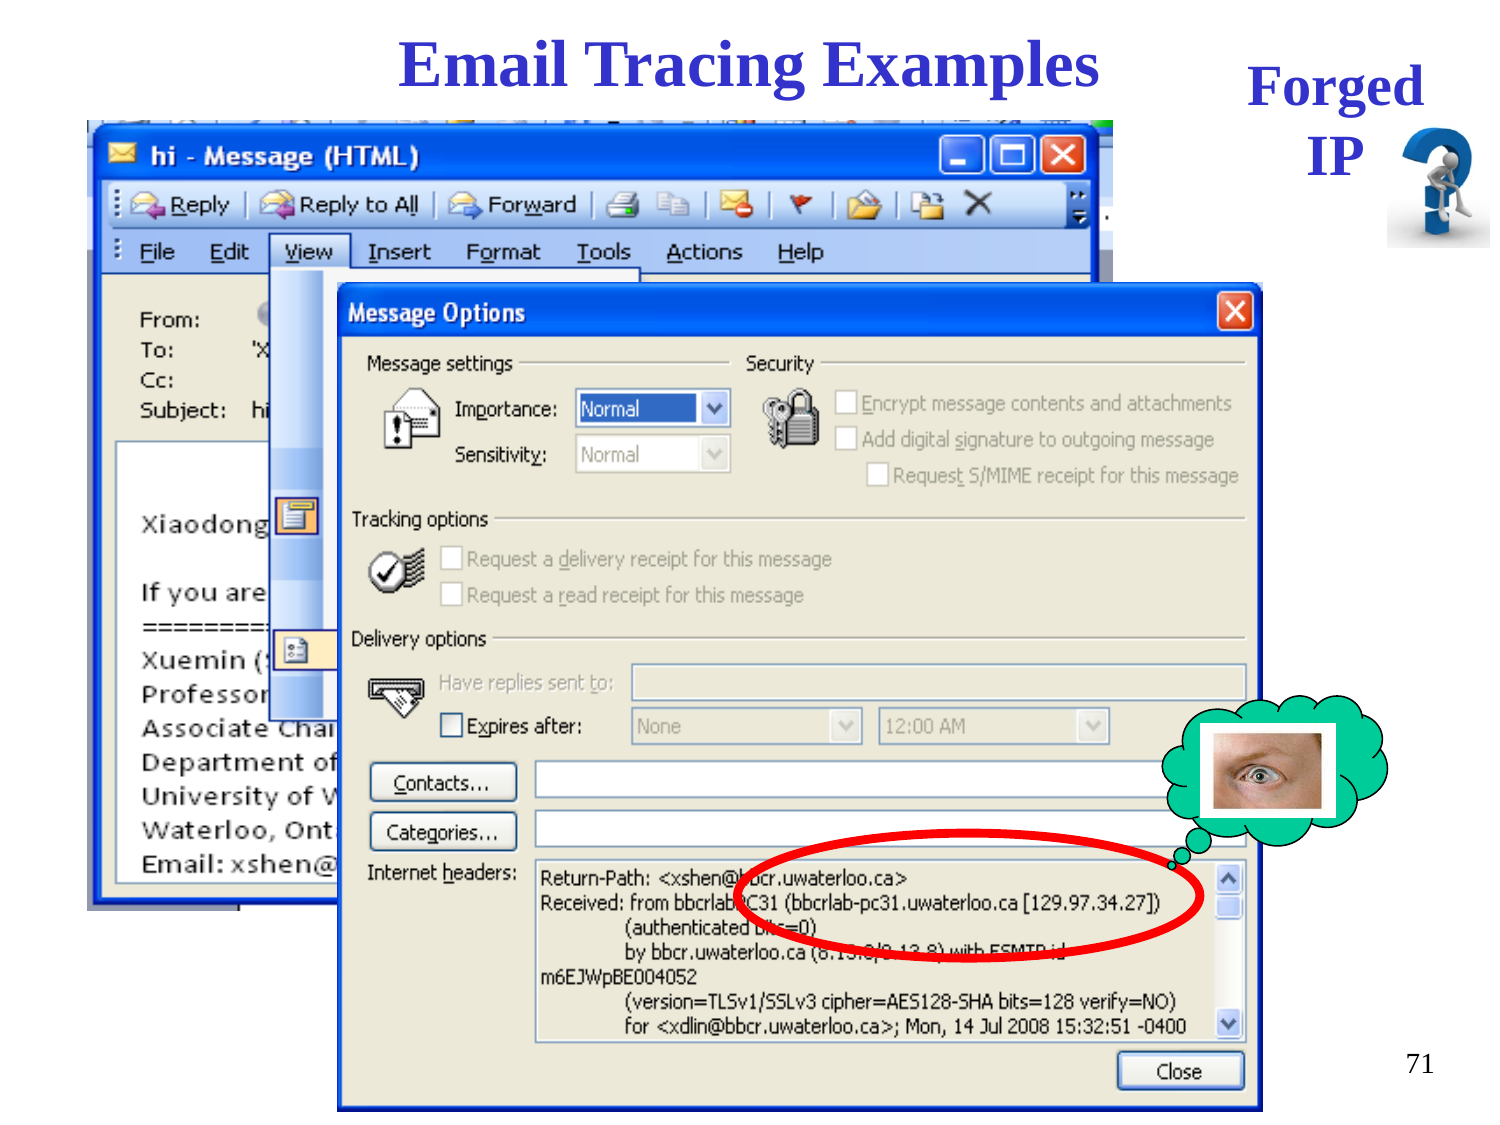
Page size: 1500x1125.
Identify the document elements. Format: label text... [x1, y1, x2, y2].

text_box Forged IP [1222, 40, 1450, 201]
text_box [1391, 1037, 1450, 1113]
text_box Email Tracing Examples [112, 0, 1388, 121]
picture [1387, 120, 1490, 249]
picture [87, 120, 1113, 911]
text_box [337, 282, 1388, 1112]
